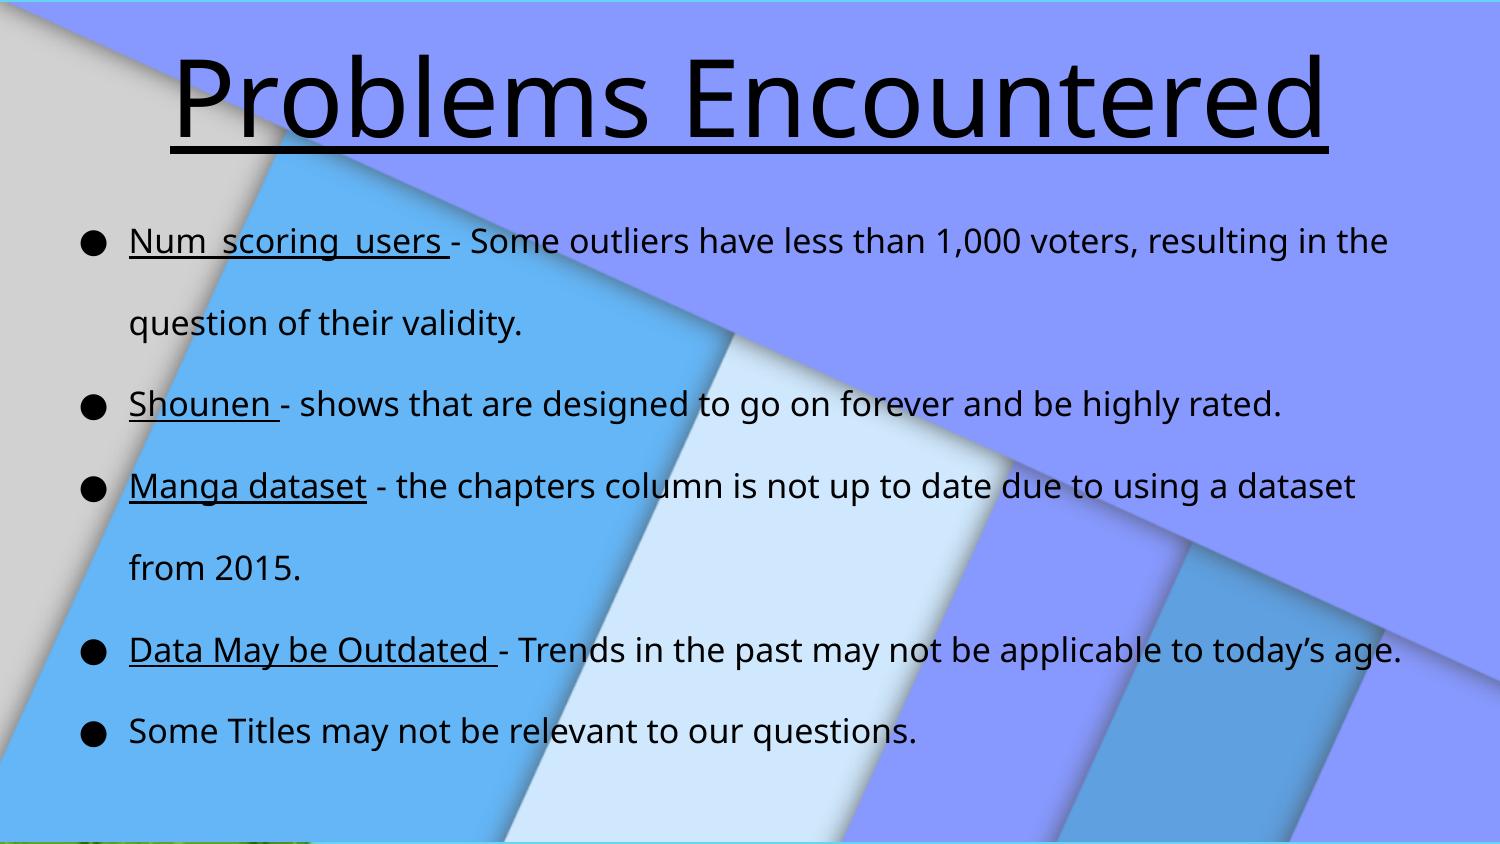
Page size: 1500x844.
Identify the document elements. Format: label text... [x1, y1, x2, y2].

title Problems Encountered [51, 6, 1449, 163]
subtitle Num_scoring_users - Some outliers have less than 1,000 voters, resulting in the question of their validity. Shounen - shows that are designed to go on forever and be highly rated. Manga dataset - the chapters column is not up to date due to using a dataset from 2015. Data May be Outdated - Trends in the past may not be applicable to today’s age. Some Titles may not be relevant to our questions. [51, 163, 1449, 832]
picture [0, 0, 1500, 844]
